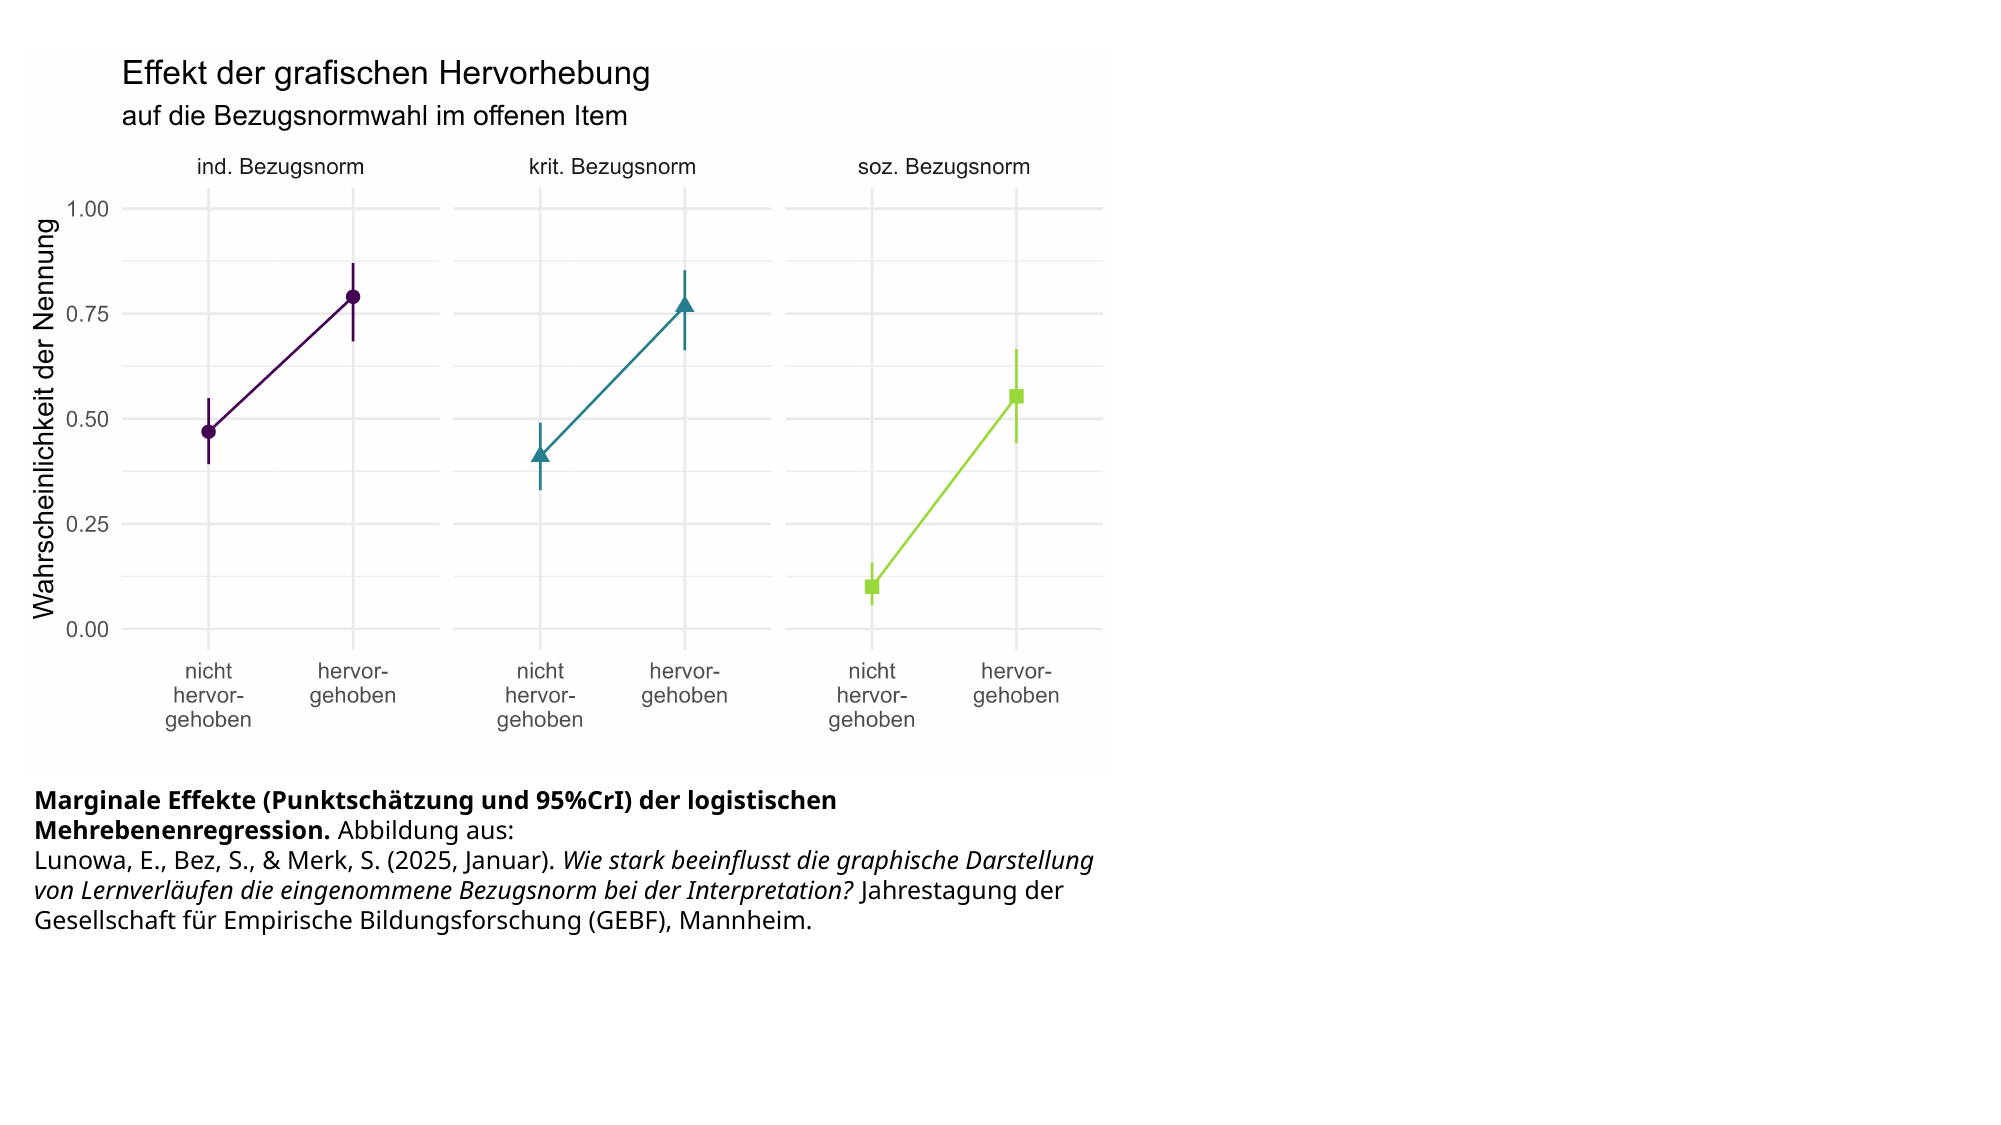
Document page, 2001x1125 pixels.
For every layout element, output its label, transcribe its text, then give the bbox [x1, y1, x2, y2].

picture [19, 46, 1117, 778]
text_box Marginale Effekte (Punktschätzung und 95%CrI) der logistischen Mehrebenenregression. Abbildung aus: Lunowa, E., Bez, S., & Merk, S. (2025, Januar). Wie stark beeinflusst die graphische Darstellung von Lernverläufen die eingenommene Bezugsnorm bei der Interpretation? Jahrestagung der Gesellschaft für Empirische Bildungsforschung (GEBF), Mannheim. [19, 778, 1117, 942]
